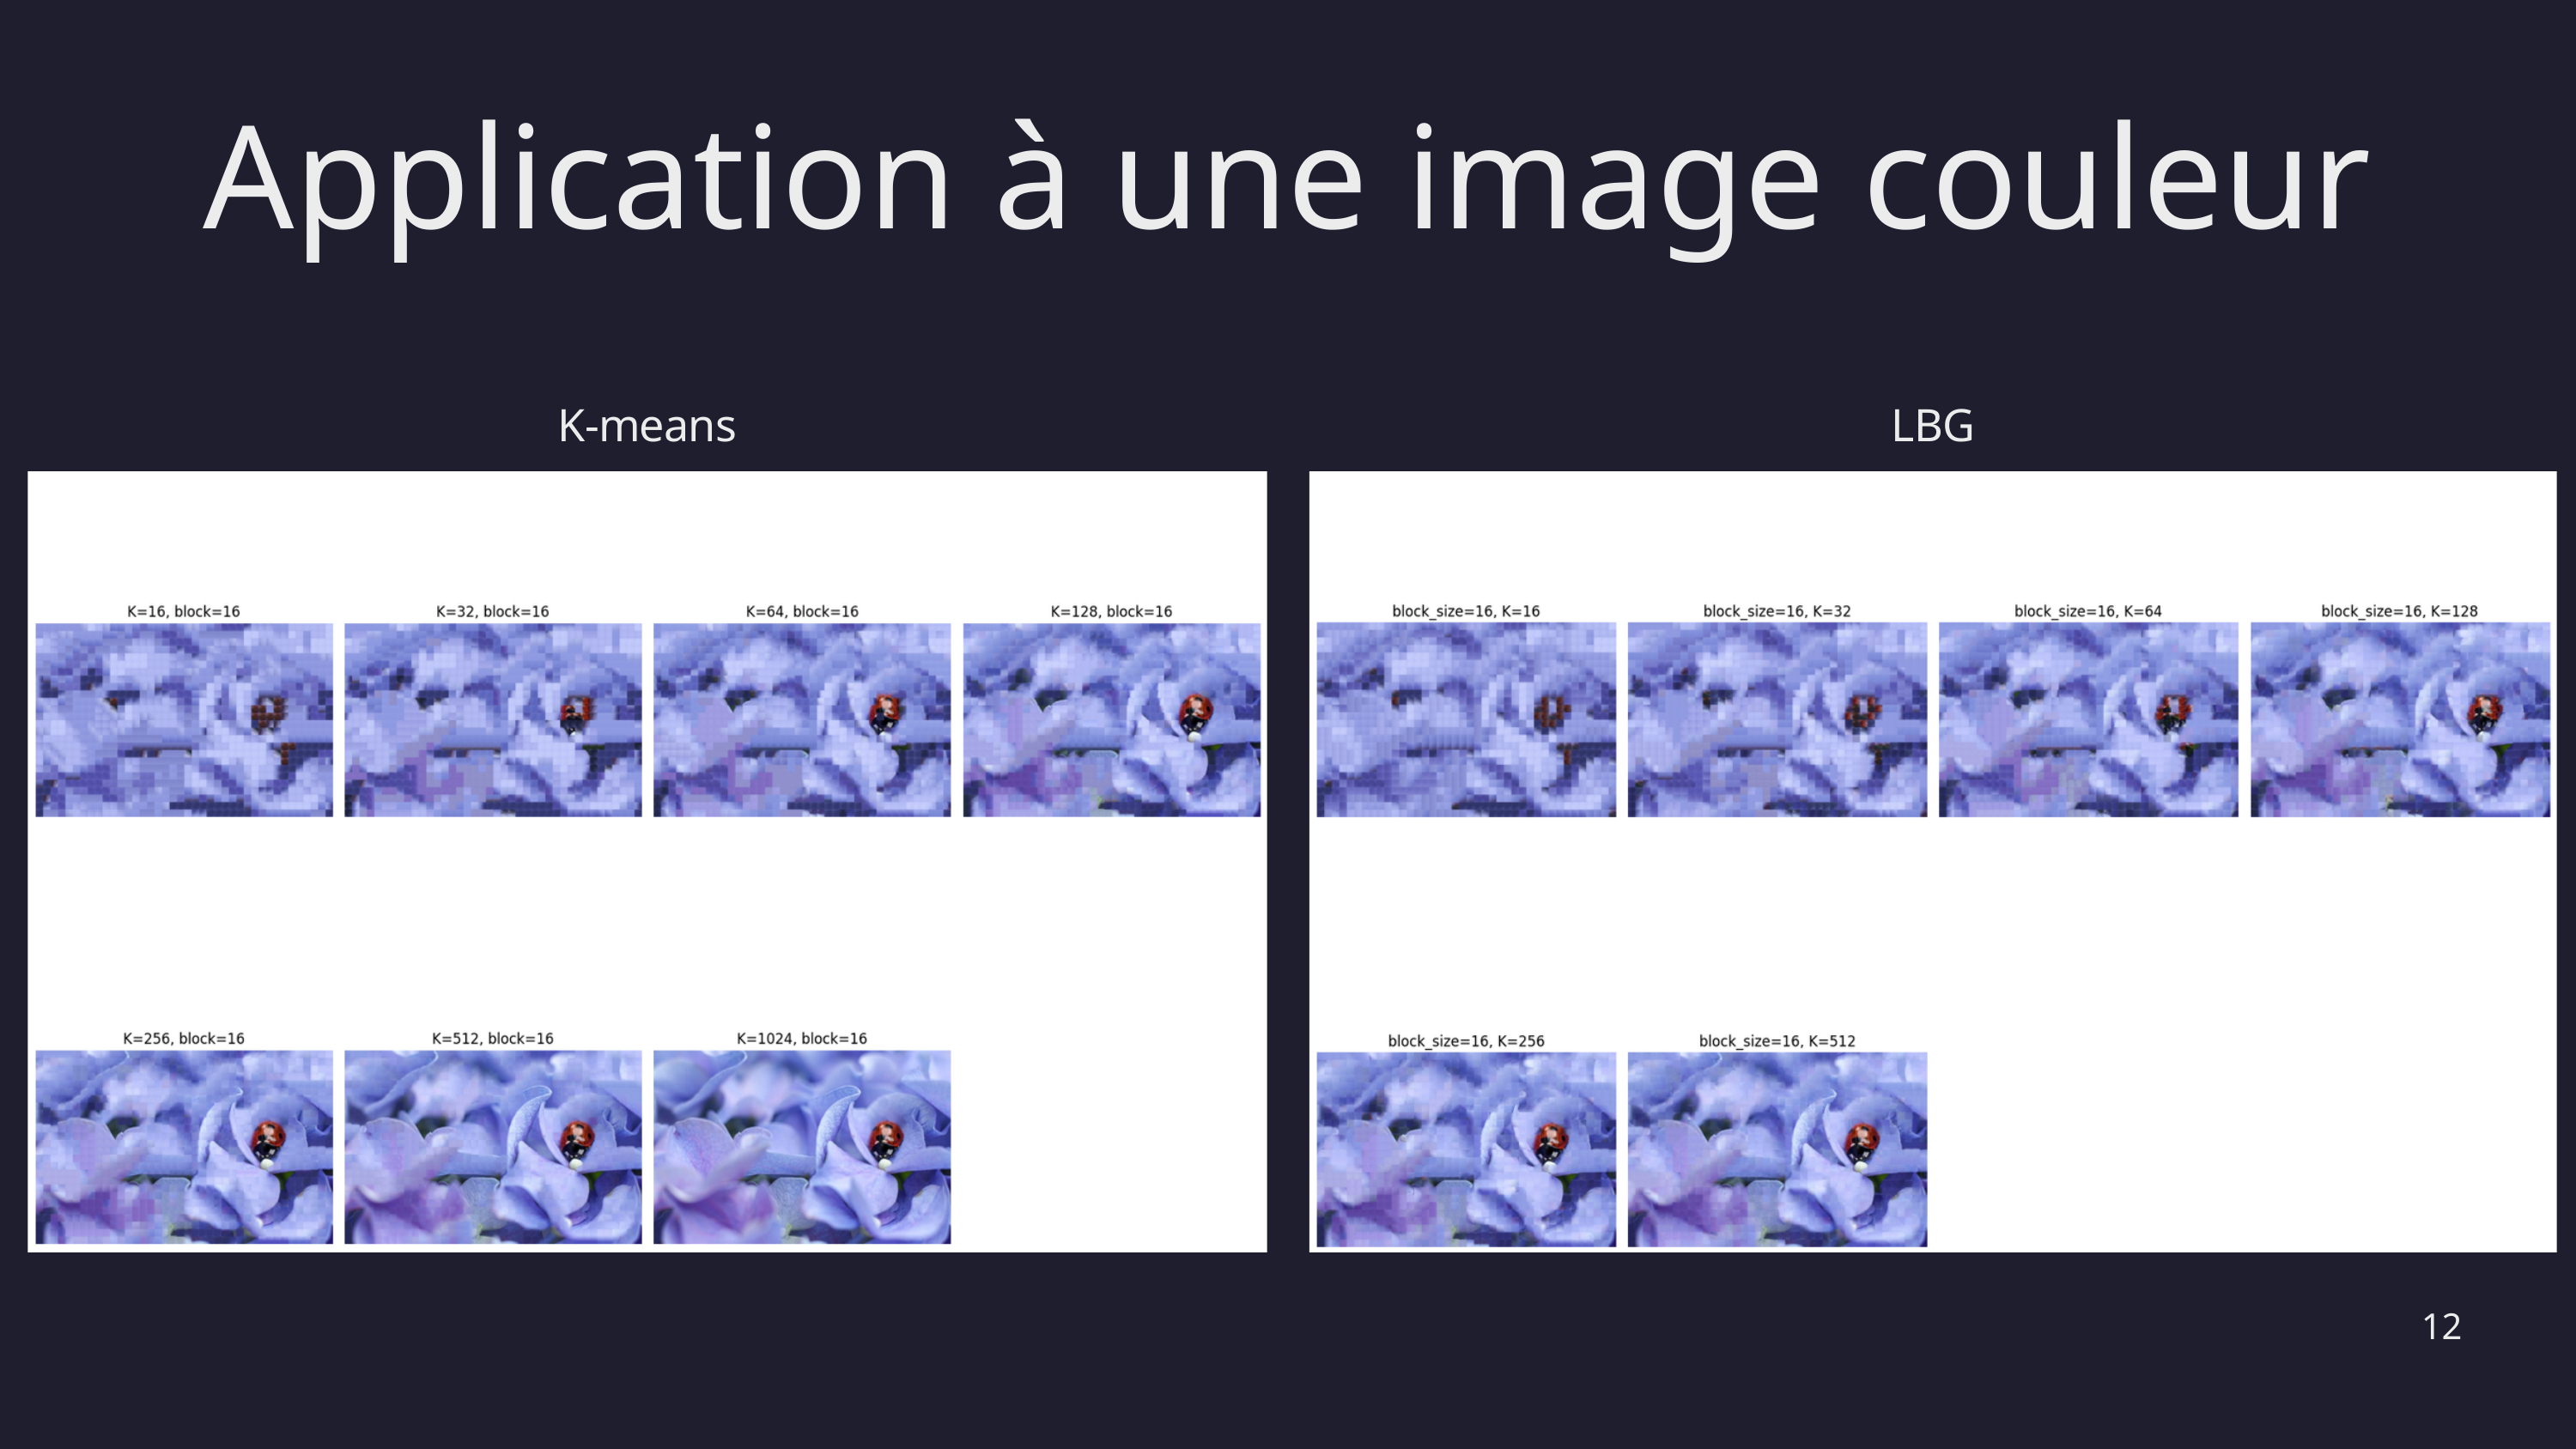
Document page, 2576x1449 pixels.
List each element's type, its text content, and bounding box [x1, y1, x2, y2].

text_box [1309, 0, 2576, 473]
text_box 12 [2421, 1296, 2463, 1348]
text_box Application à une image couleur [0, 113, 1304, 258]
text_box K-means [162, 388, 1133, 451]
text_box [1309, 479, 2557, 1252]
text_box [27, 471, 1267, 1252]
